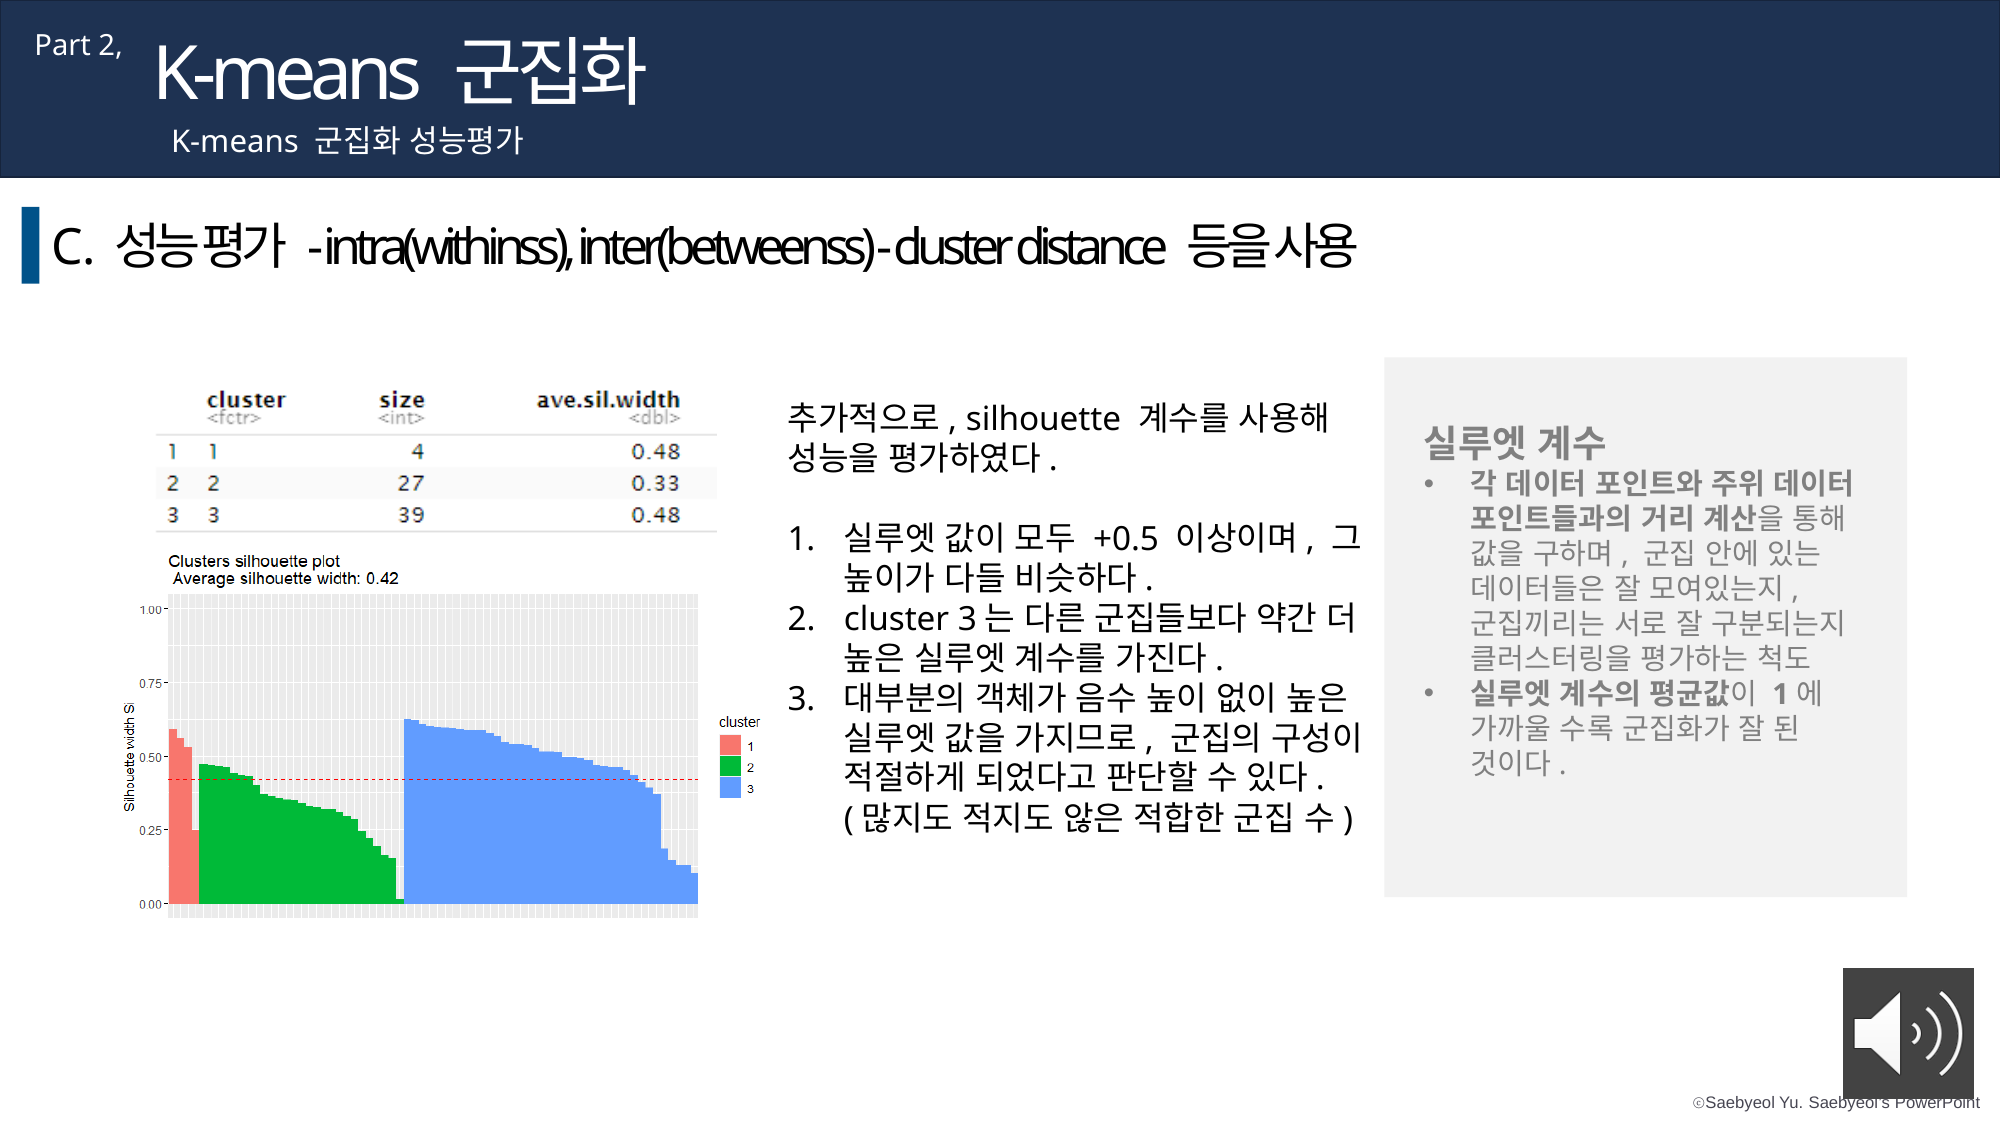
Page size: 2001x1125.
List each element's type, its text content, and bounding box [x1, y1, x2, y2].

text_box 추가적으로, silhouette 계수를 사용해 성능을 평가하였다. 실루엣 값이 모두 +0.5 이상이며, 그 높이가 다들 비슷하다. cluster 3는 다른 군집들보다 약간 더 높은 실루엣 계수를 가진다. 대부분의 객체가 음수 높이 없이 높은 실루엣 값을 가지므로, 군집의 구성이 적절하게 되었다고 판단할 수 있다. (많지도 적지도 않은 적합한 군집 수) [772, 389, 1385, 884]
picture [115, 546, 774, 945]
picture [153, 381, 717, 536]
text_box C. 성능 평가 - intra(withinss), inter(betweenss) - cluster distance 등을 사용 [40, 207, 1375, 283]
text_box [1383, 356, 1908, 898]
text_box 실루엣 계수 각 데이터 포인트와 주위 데이터 포인트들과의 거리 계산을 통해 값을 구하며, 군집 안에 있는 데이터들은 잘 모여있는지, 군집끼리는 서로 잘 구분되는지 클러스터링을 평가하는 척도 실루엣 계수의 평균값이 1에 가까울 수록 군집화가 잘 된 것이다. [1408, 412, 1889, 788]
picture [1841, 966, 1975, 1100]
text_box Part 2, [19, 19, 146, 69]
text_box K-means 군집화 성능평가 [155, 113, 540, 166]
text_box [21, 206, 40, 285]
text_box [0, 0, 2000, 178]
text_box K-means 군집화 [137, 16, 664, 207]
